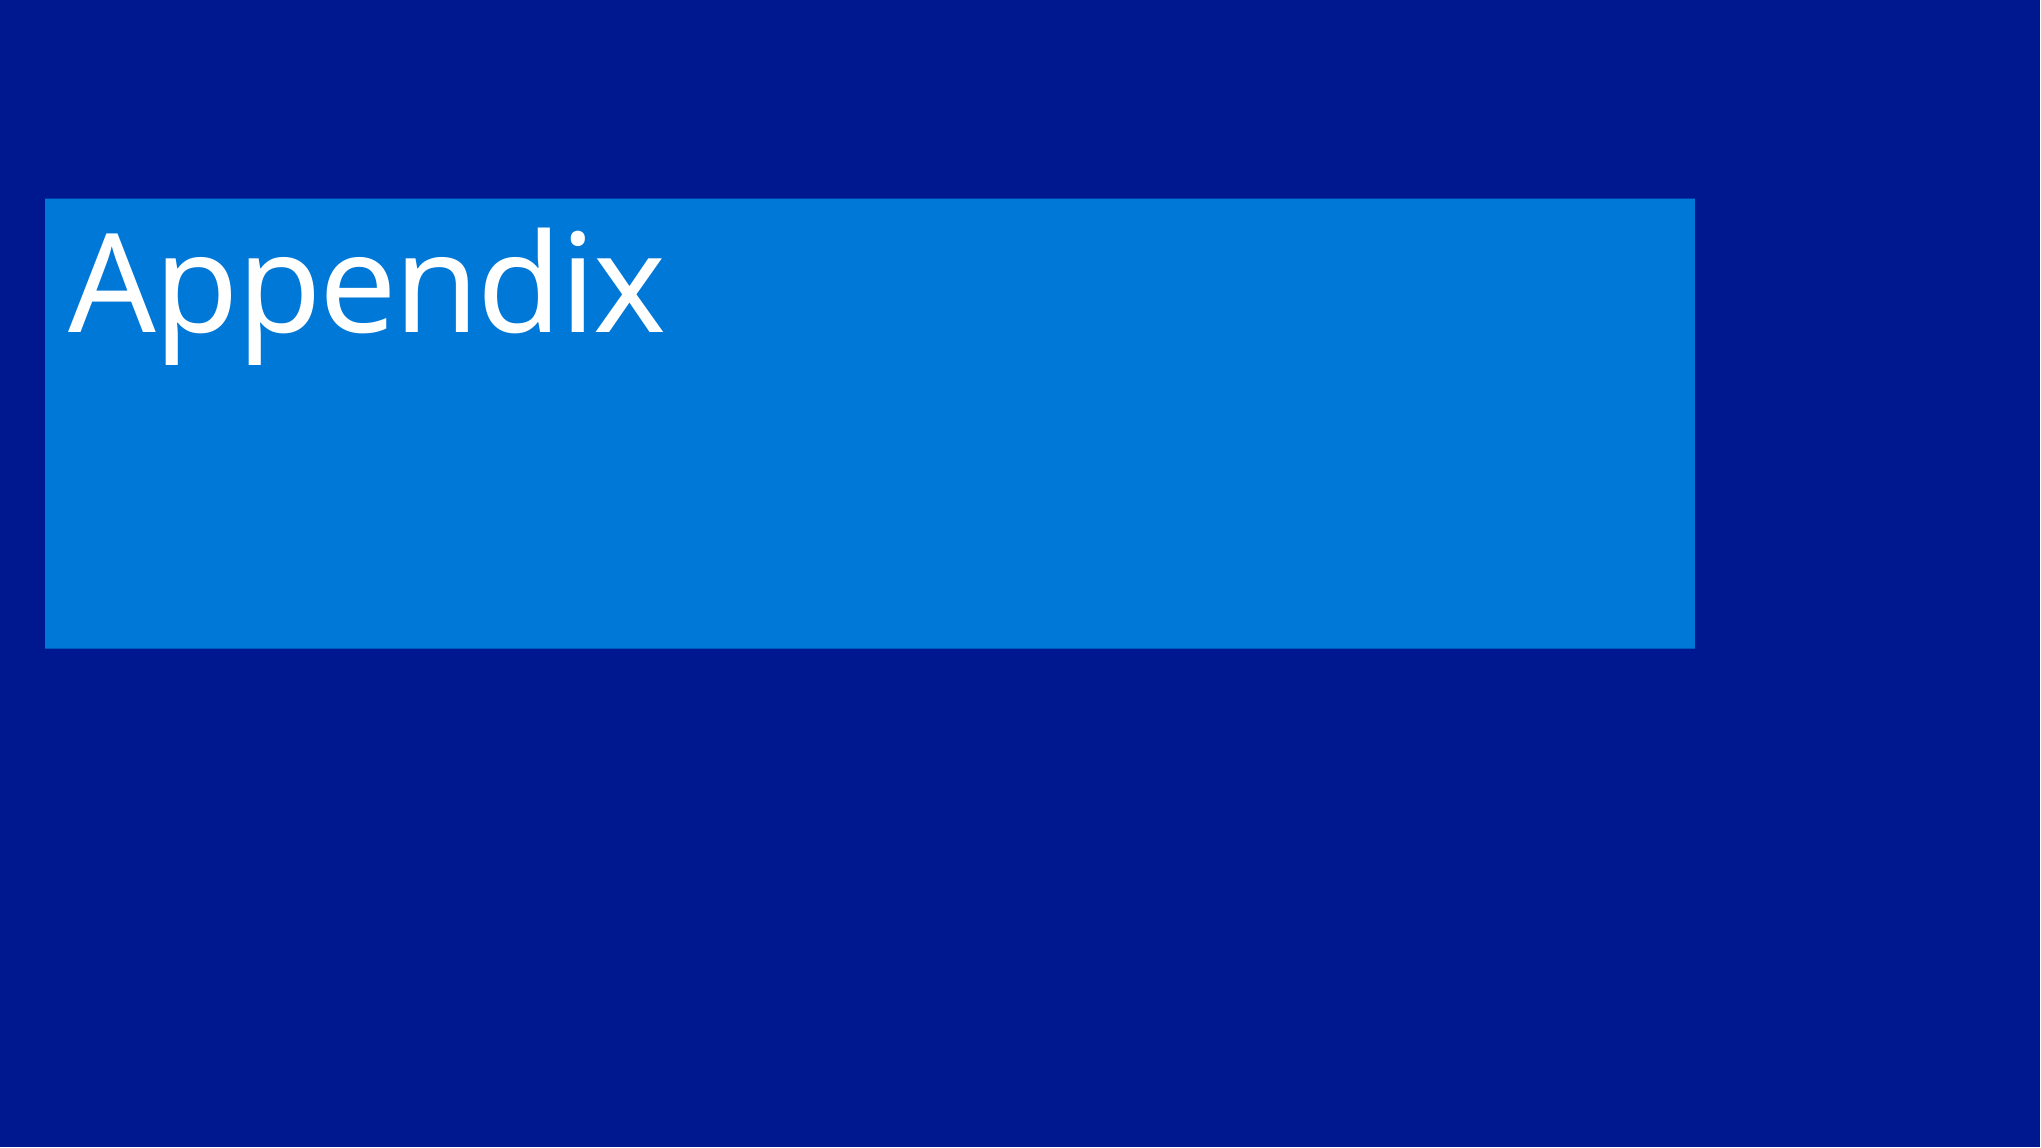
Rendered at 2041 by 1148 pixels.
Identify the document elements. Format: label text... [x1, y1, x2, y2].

title Appendix [45, 198, 1696, 649]
